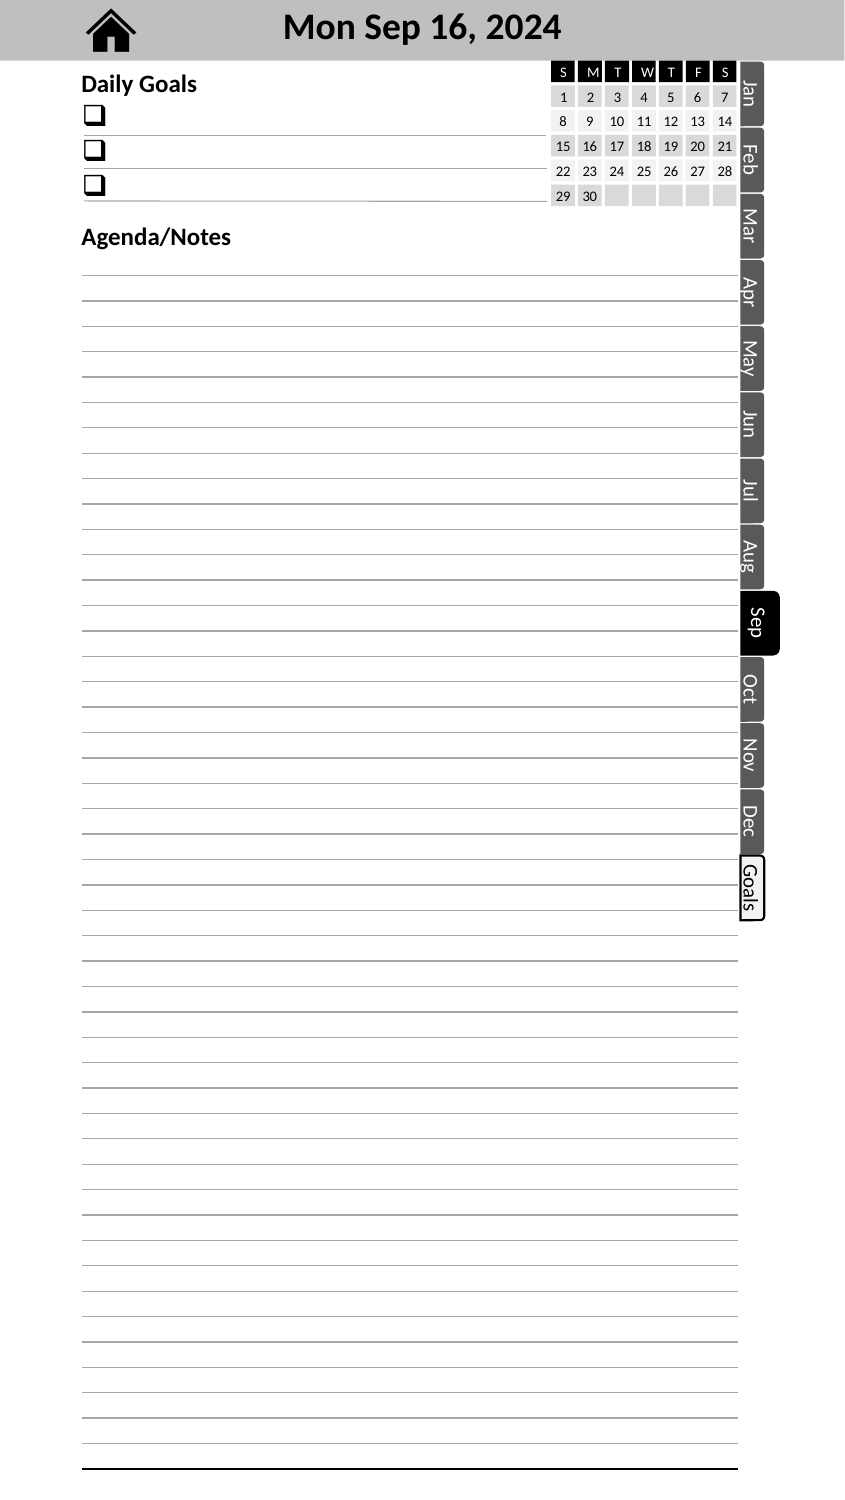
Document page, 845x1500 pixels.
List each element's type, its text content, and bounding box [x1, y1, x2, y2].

list Mon Sep 16, 2024 [190, 0, 655, 61]
picture [82, 1, 140, 59]
